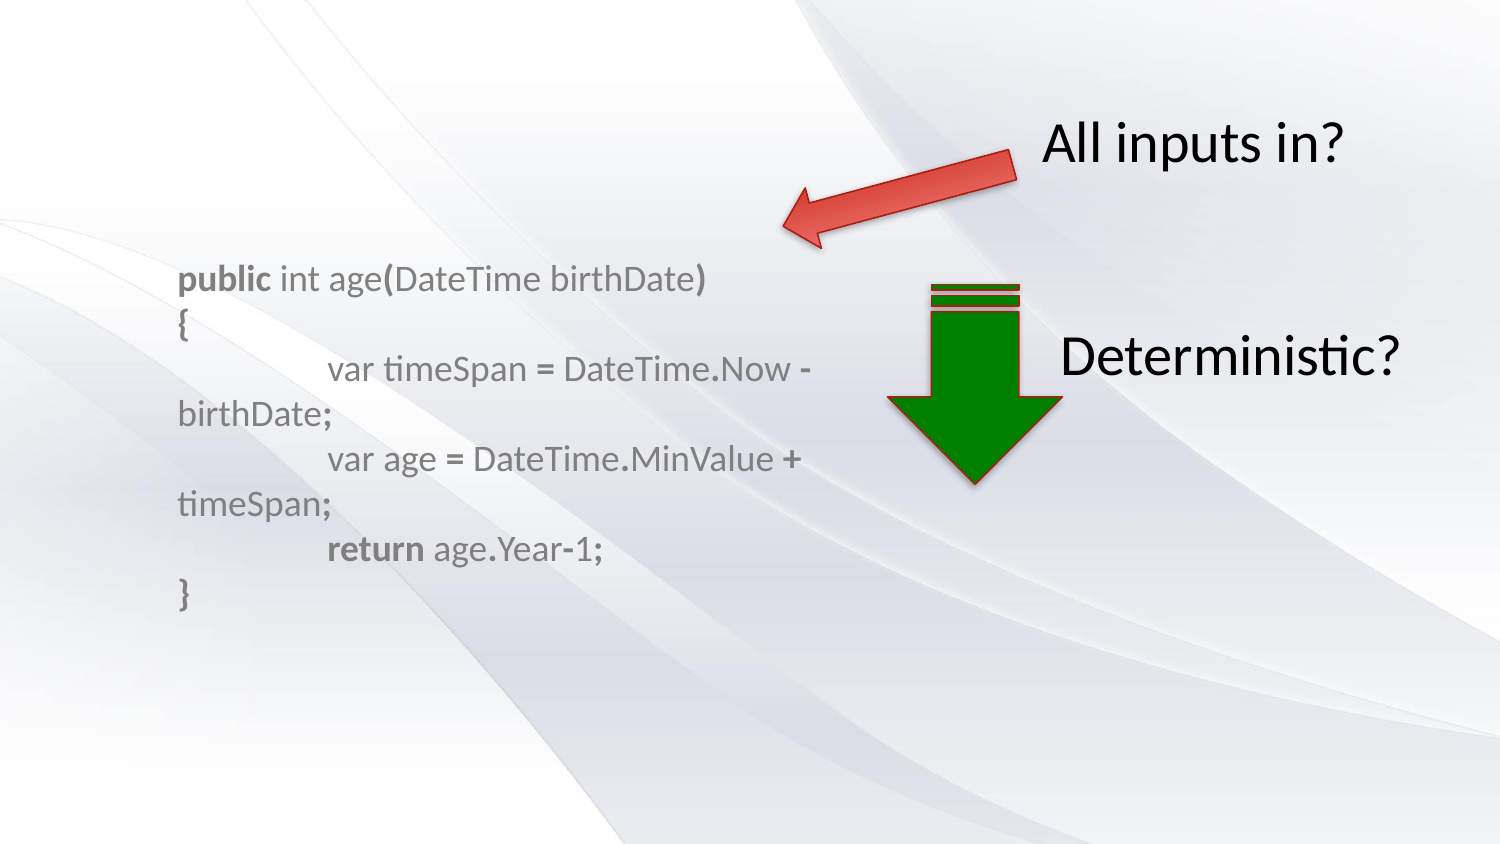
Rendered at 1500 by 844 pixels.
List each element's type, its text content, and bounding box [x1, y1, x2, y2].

text_box Deterministic? [1045, 309, 1418, 395]
text_box public int age(DateTime birthDate) { var timeSpan = DateTime.Now - birthDate; var age = DateTime.MinValue + timeSpan; return age.Year-1; } [162, 246, 913, 622]
text_box [782, 148, 1018, 246]
text_box [913, 310, 1064, 485]
text_box All inputs in? [1027, 96, 1362, 182]
text_box [931, 284, 1020, 291]
text_box [931, 295, 1020, 307]
picture [0, 0, 1500, 844]
